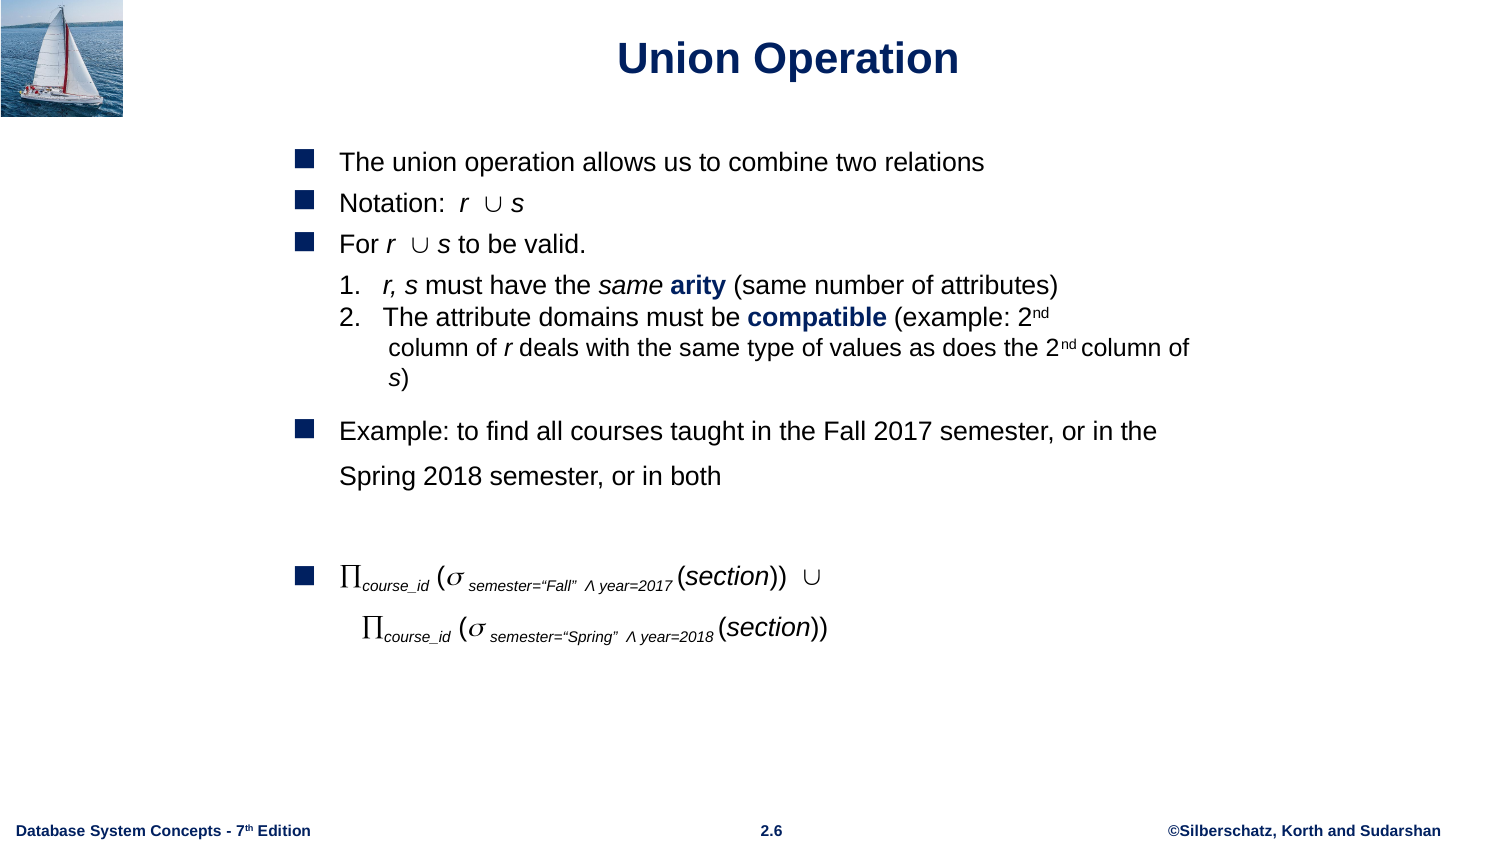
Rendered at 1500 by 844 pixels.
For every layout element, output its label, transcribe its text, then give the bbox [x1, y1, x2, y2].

list The union operation allows us to combine two relations Notation: r  s For r  s to be valid. 1. r, s must have the same arity (same number of attributes) 2. The attribute domains must be compatible (example: 2nd column of r deals with the same type of values as does the 2nd column of s) Example: to find all courses taught in the Fall 2017 semester, or in the Spring 2018 semester, or in both course_id ( semester=“Fall” Λ year=2017 (section))  course_id ( semester=“Spring” Λ year=2018 (section)) [282, 137, 1228, 714]
picture [0, 0, 123, 117]
title Union Operation [125, 14, 1452, 90]
